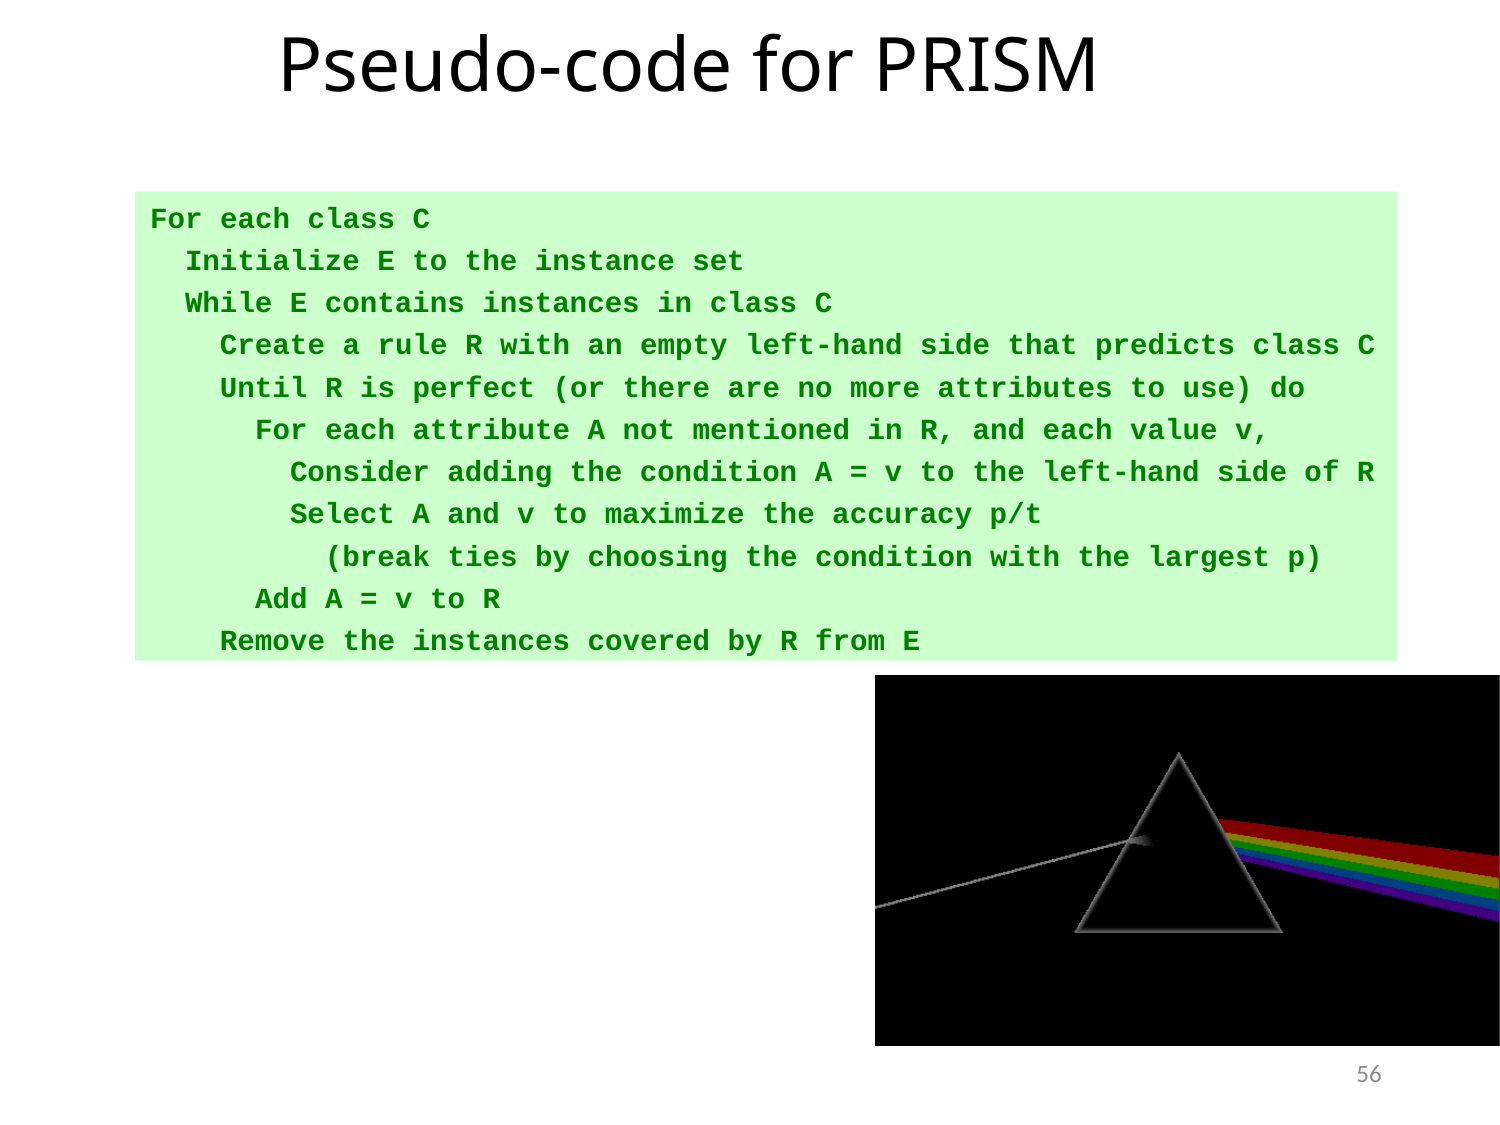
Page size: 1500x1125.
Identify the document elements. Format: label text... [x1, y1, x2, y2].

title Pseudo-code for PRISM [262, 0, 1500, 148]
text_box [135, 191, 1398, 661]
slide_number 56 [1059, 1046, 1397, 1103]
picture [874, 675, 1500, 1046]
